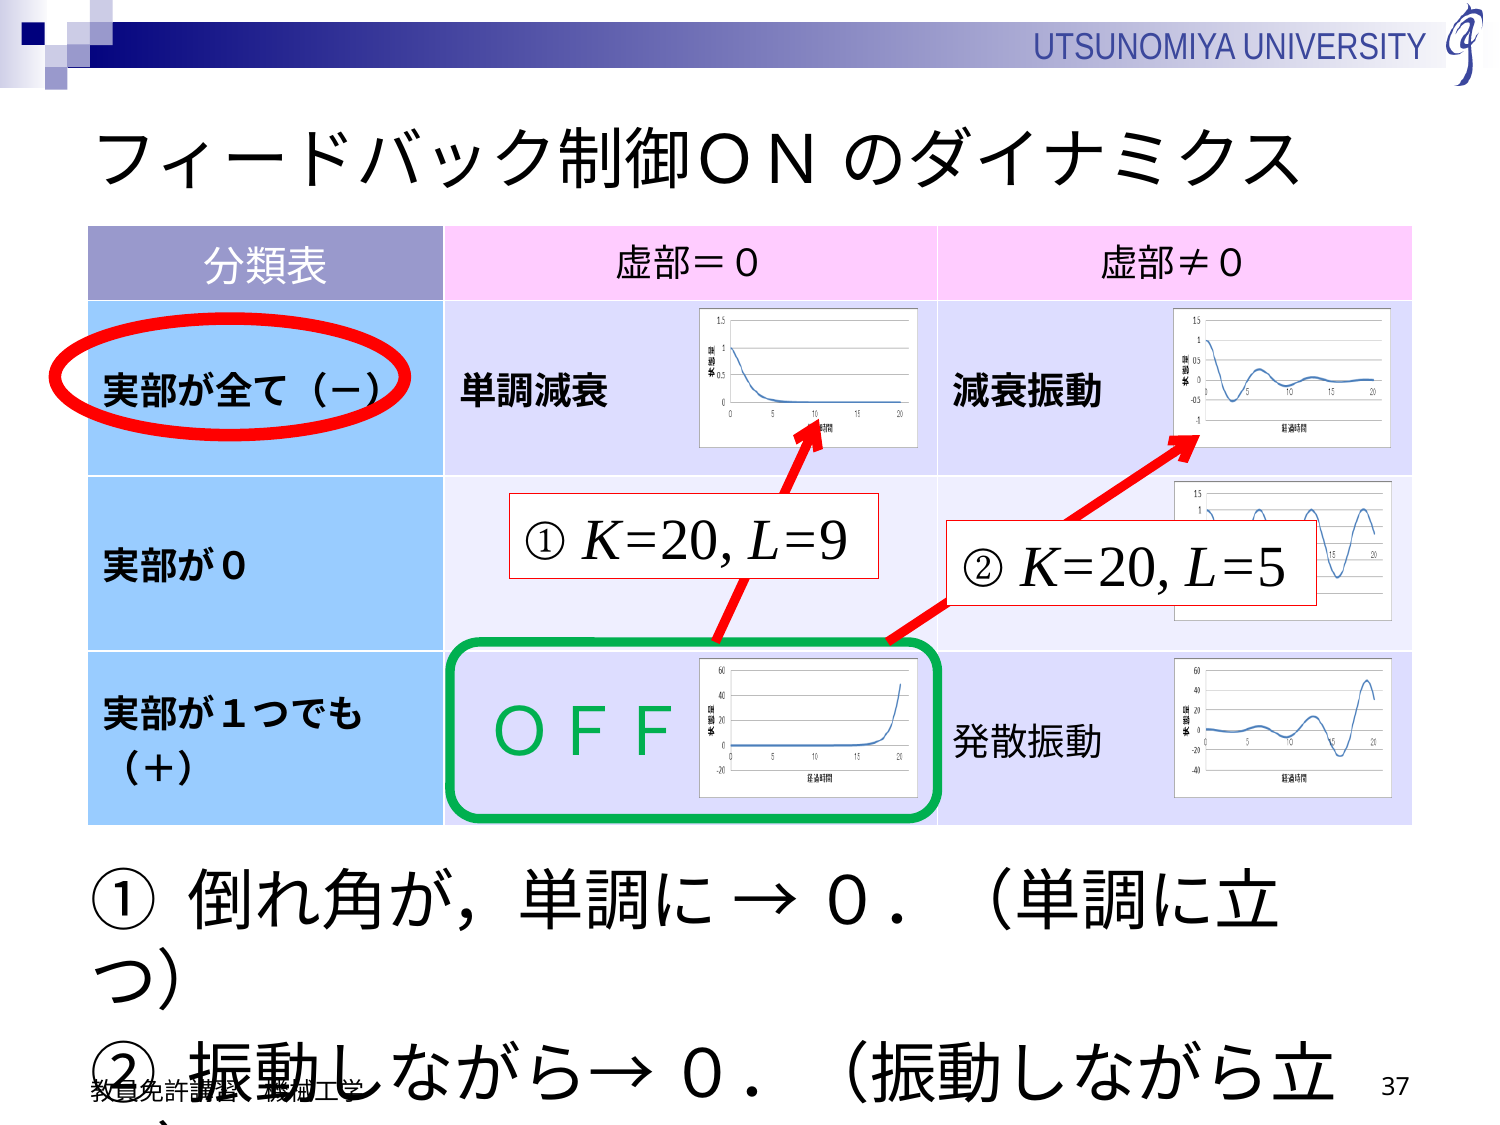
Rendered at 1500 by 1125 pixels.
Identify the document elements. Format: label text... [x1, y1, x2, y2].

table_cell 減衰振動 [938, 301, 1412, 475]
text_box [52, 316, 407, 438]
list ① 倒れ角が，単調に → ０．（単調に立つ） ② 振動しながら→ ０．（振動しながら立つ） [75, 849, 1425, 1038]
table_header 虚部＝０ [445, 226, 937, 300]
table_cell 実部が０ [88, 477, 443, 650]
table_header 虚部≠０ [938, 226, 1412, 300]
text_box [887, 434, 1201, 643]
table_cell [445, 652, 937, 825]
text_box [715, 418, 820, 643]
table_cell [824, 477, 882, 639]
table_cell [445, 477, 709, 650]
text_box ① K=20, L=9 [824, 493, 879, 579]
text_box ＯＦＦ [471, 681, 694, 776]
picture [1173, 308, 1392, 448]
picture [1174, 658, 1393, 799]
table_cell 実部が全て（－） [88, 301, 443, 475]
table_cell 単調減衰 [445, 301, 937, 475]
title フィードバック制御ＯＮ のダイナミクス [75, 75, 1425, 238]
picture [1446, 3, 1483, 86]
footer 教員免許講習 機械工学 [74, 1049, 938, 1113]
text_box [447, 639, 940, 821]
picture [1201, 481, 1393, 622]
table_cell [1199, 477, 1412, 650]
picture [699, 658, 918, 799]
slide_number 37 [1224, 1049, 1426, 1113]
table_header 分類表 [88, 226, 443, 300]
text_box ① K=20, L=9 [509, 493, 709, 579]
table_cell 発散振動 [938, 652, 1412, 825]
picture [699, 308, 918, 448]
table_cell 実部が１つでも（＋） [88, 652, 443, 825]
